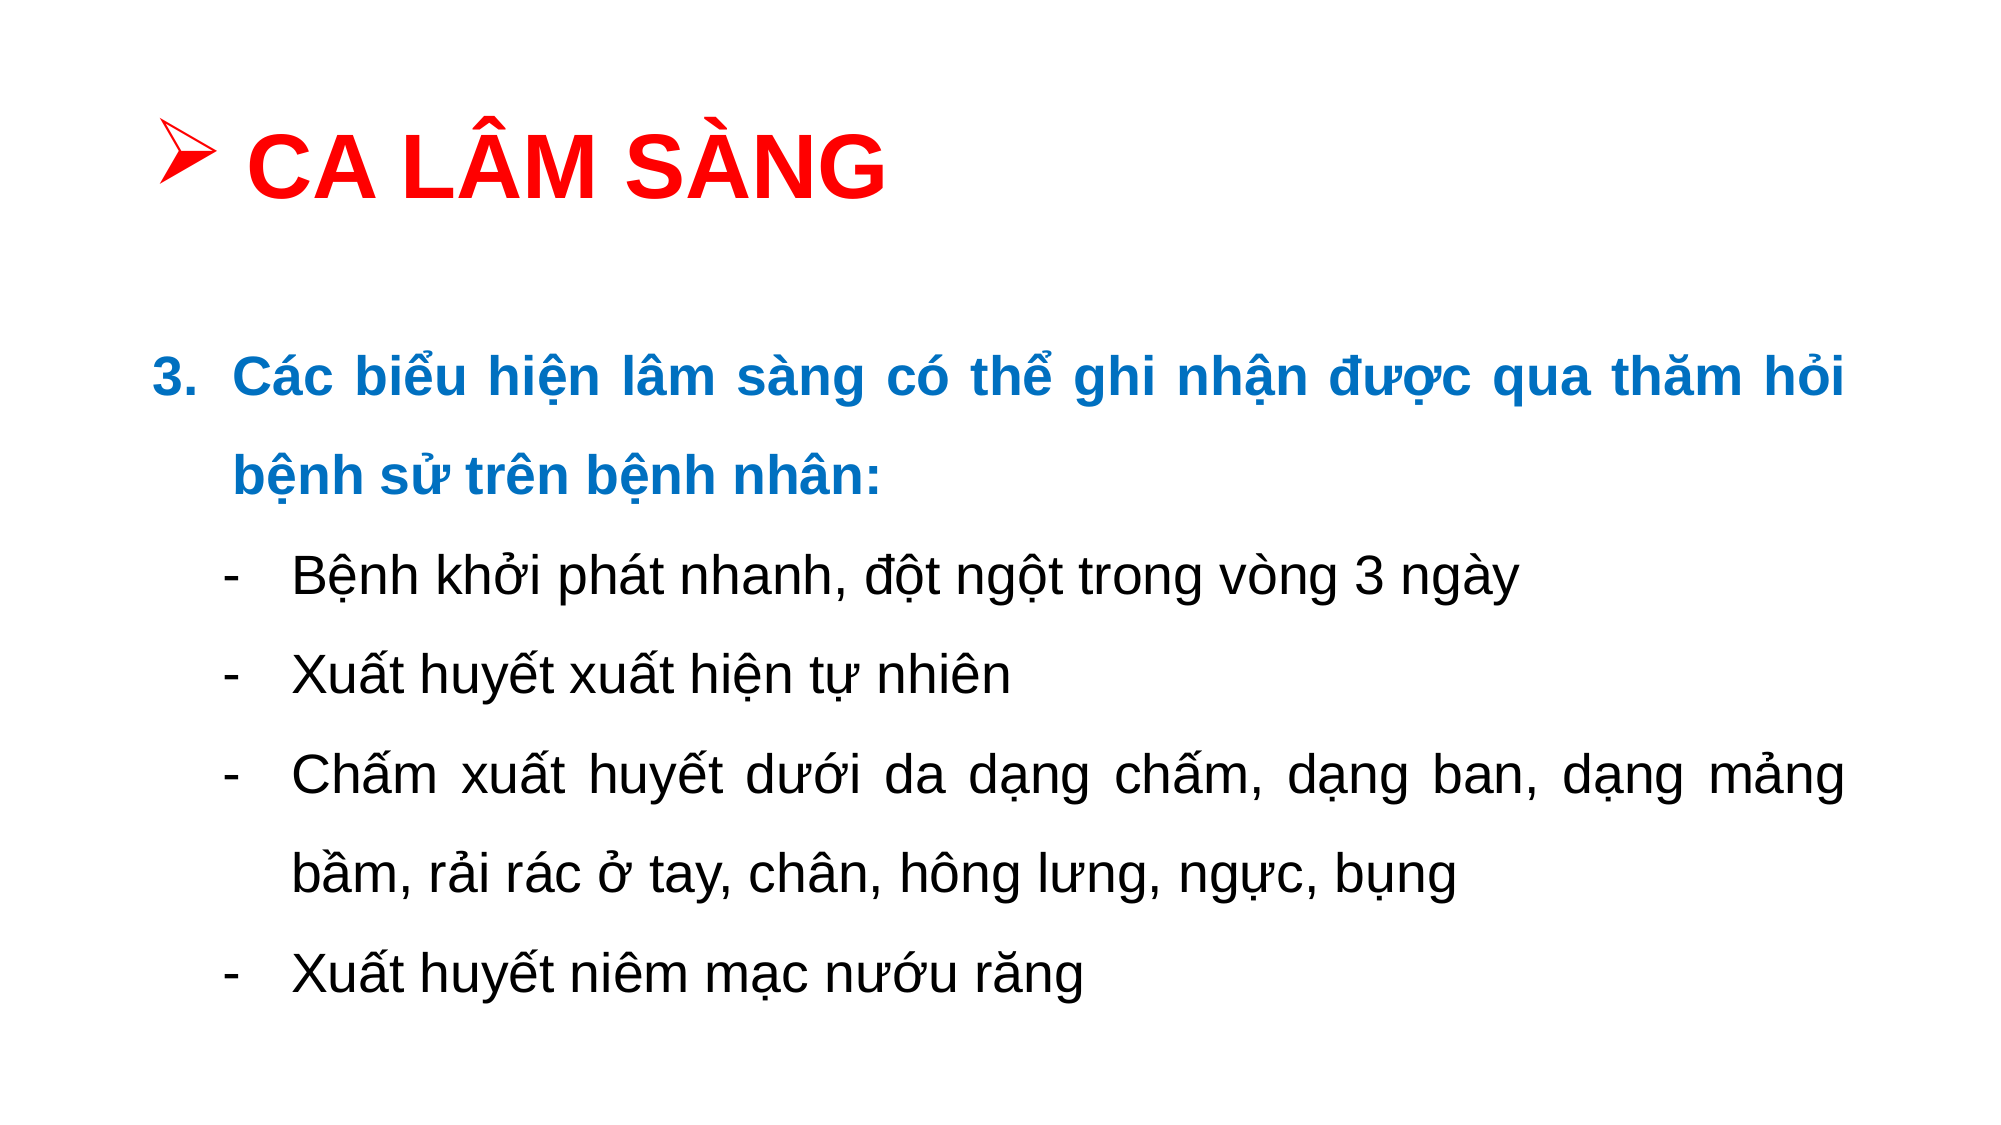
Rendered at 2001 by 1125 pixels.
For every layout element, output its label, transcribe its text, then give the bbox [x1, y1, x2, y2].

list Các biểu hiện lâm sàng có thể ghi nhận được qua thăm hỏi bệnh sử trên bệnh nhân: Bệnh khởi phát nhanh, đột ngột trong vòng 3 ngày Xuất huyết xuất hiện tự nhiên Chấm xuất huyết dưới da dạng chấm, dạng ban, dạng mảng bầm, rải rác ở tay, chân, hông lưng, ngực, bụng Xuất huyết niêm mạc nướu răng [137, 299, 1863, 1014]
title CA LÂM SÀNG [137, 59, 1863, 278]
